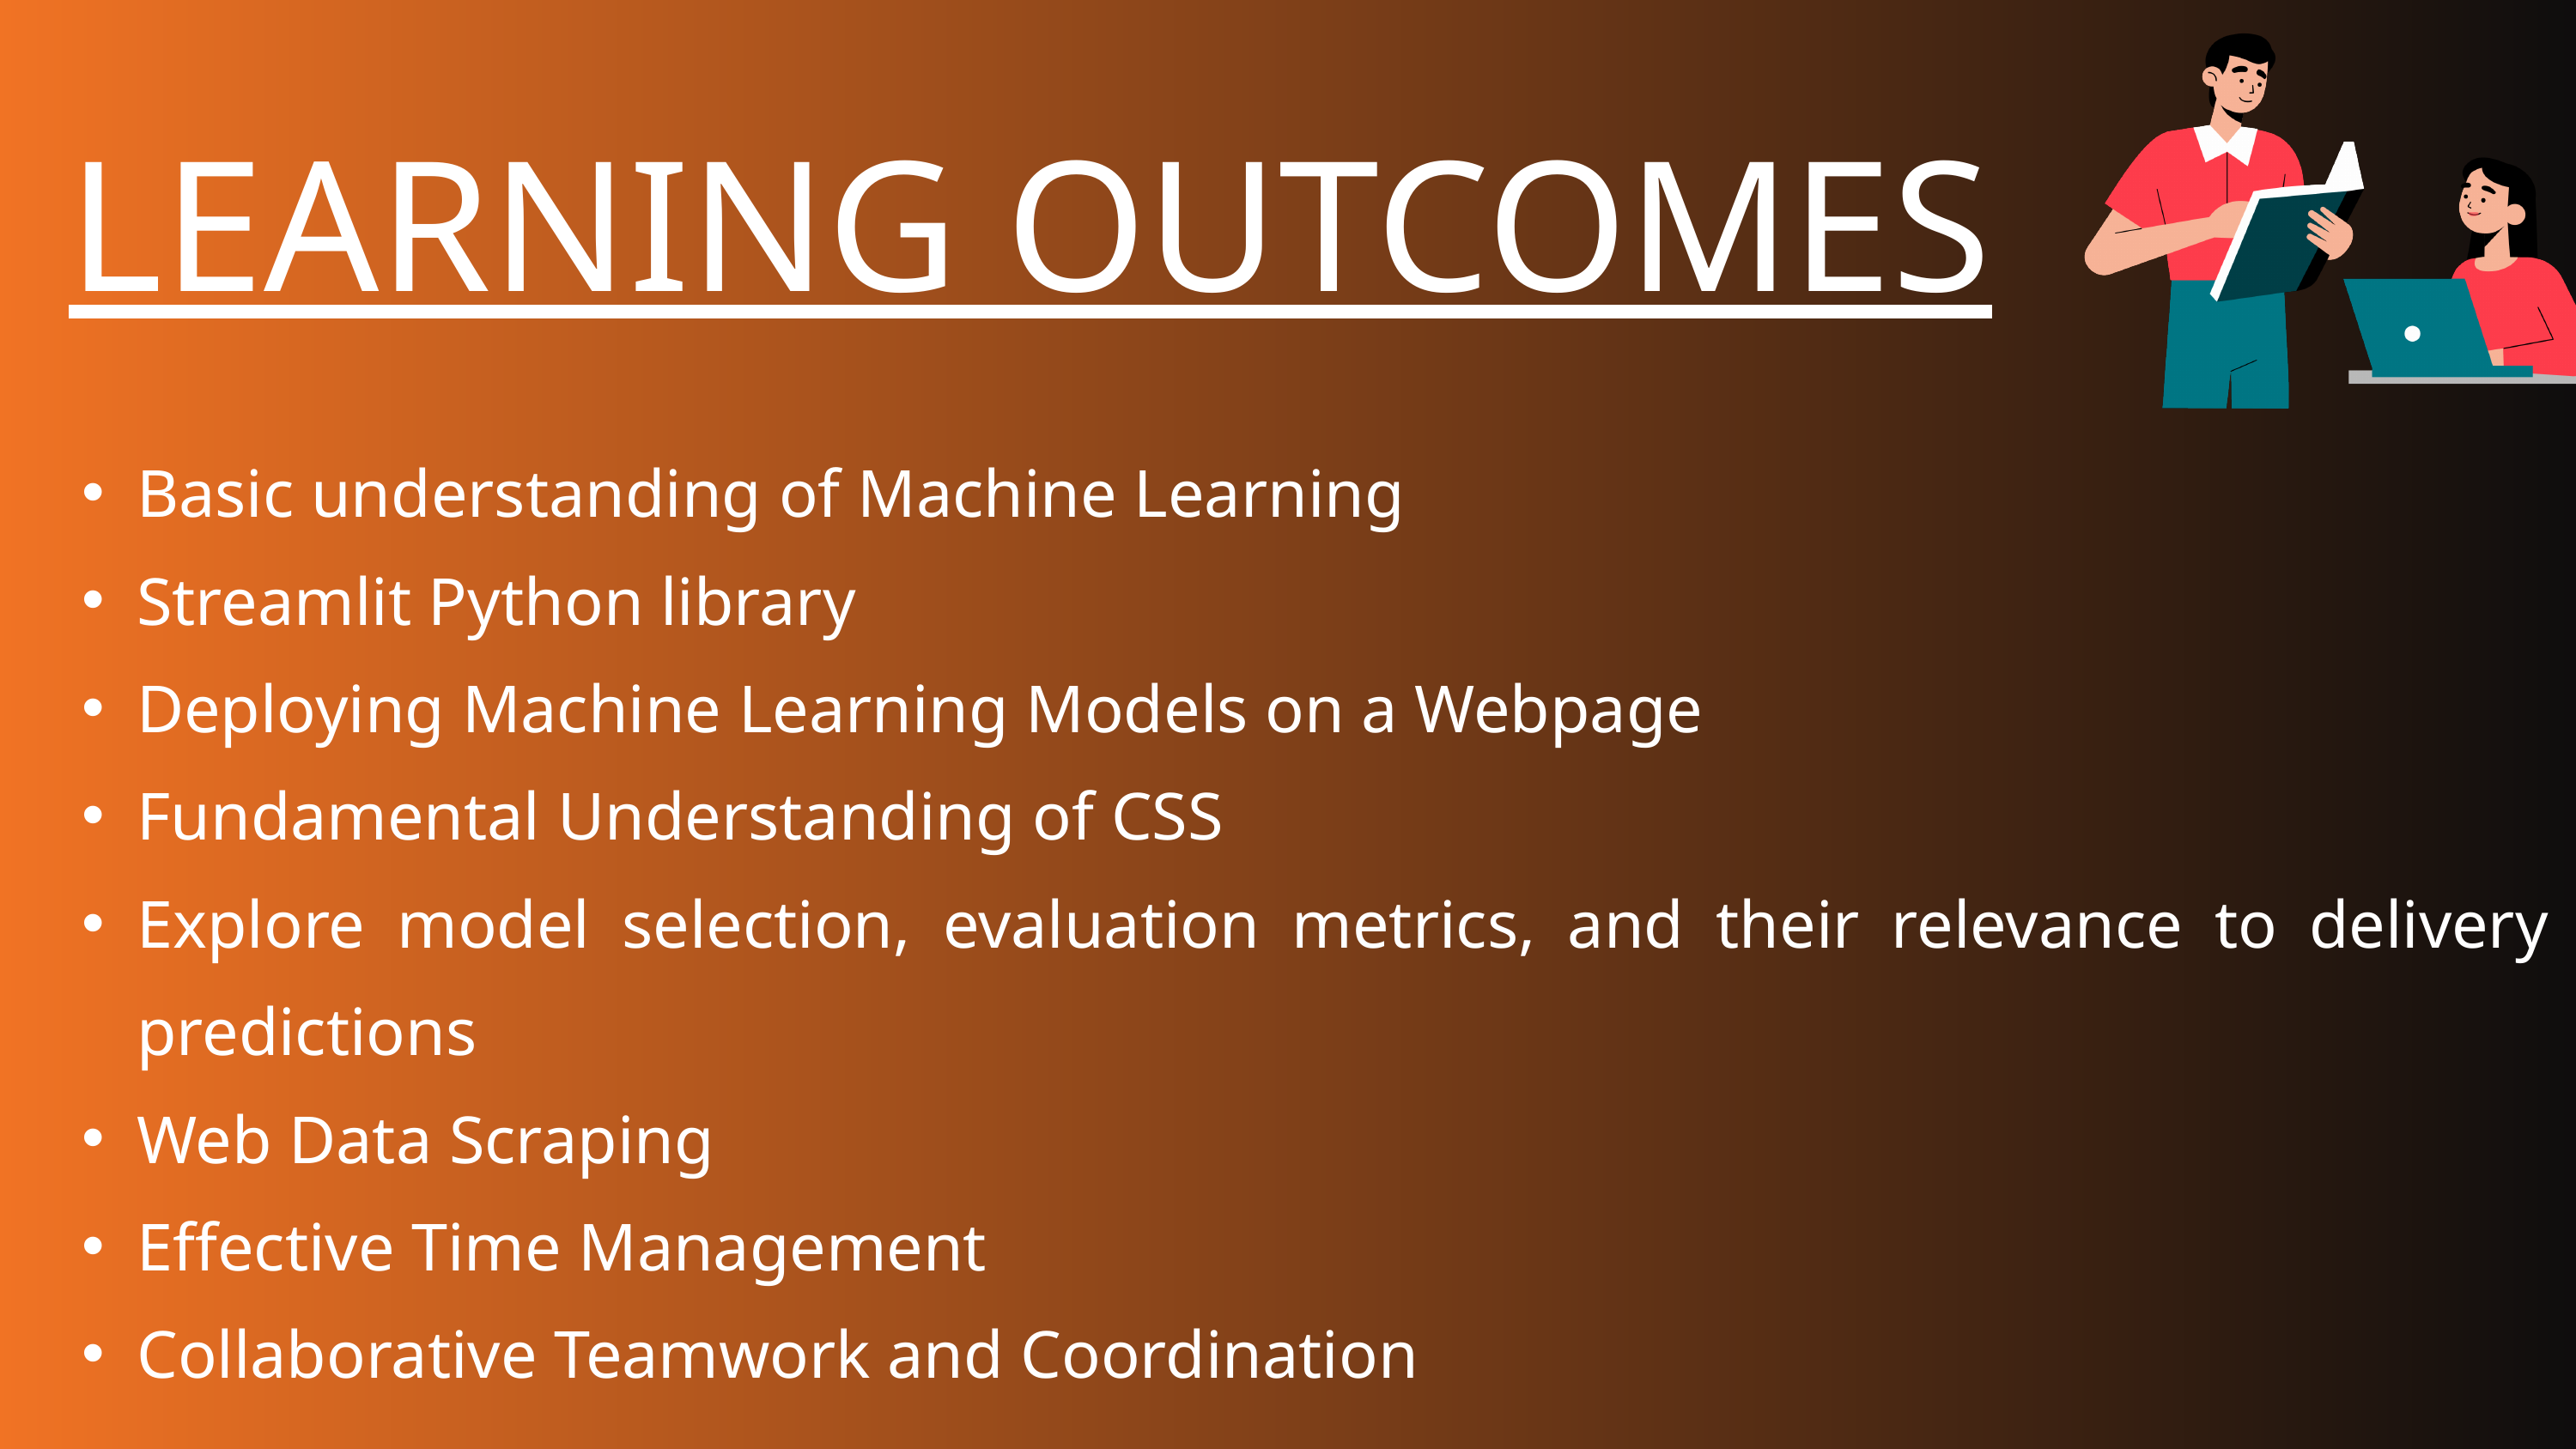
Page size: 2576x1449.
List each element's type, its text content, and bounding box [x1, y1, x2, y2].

text_box LEARNING OUTCOMES​ [68, 111, 2075, 328]
text_box [2075, 28, 2576, 409]
text_box Basic understanding of Machine Learning Streamlit Python library Deploying Machine Learning Models on a Webpage Fundamental Understanding of CSS Explore model selection, evaluation metrics, and their relevance to delivery predictions Web Data Scraping Effective Time Management Collaborative Teamwork and Coordination [26, 422, 2549, 1391]
